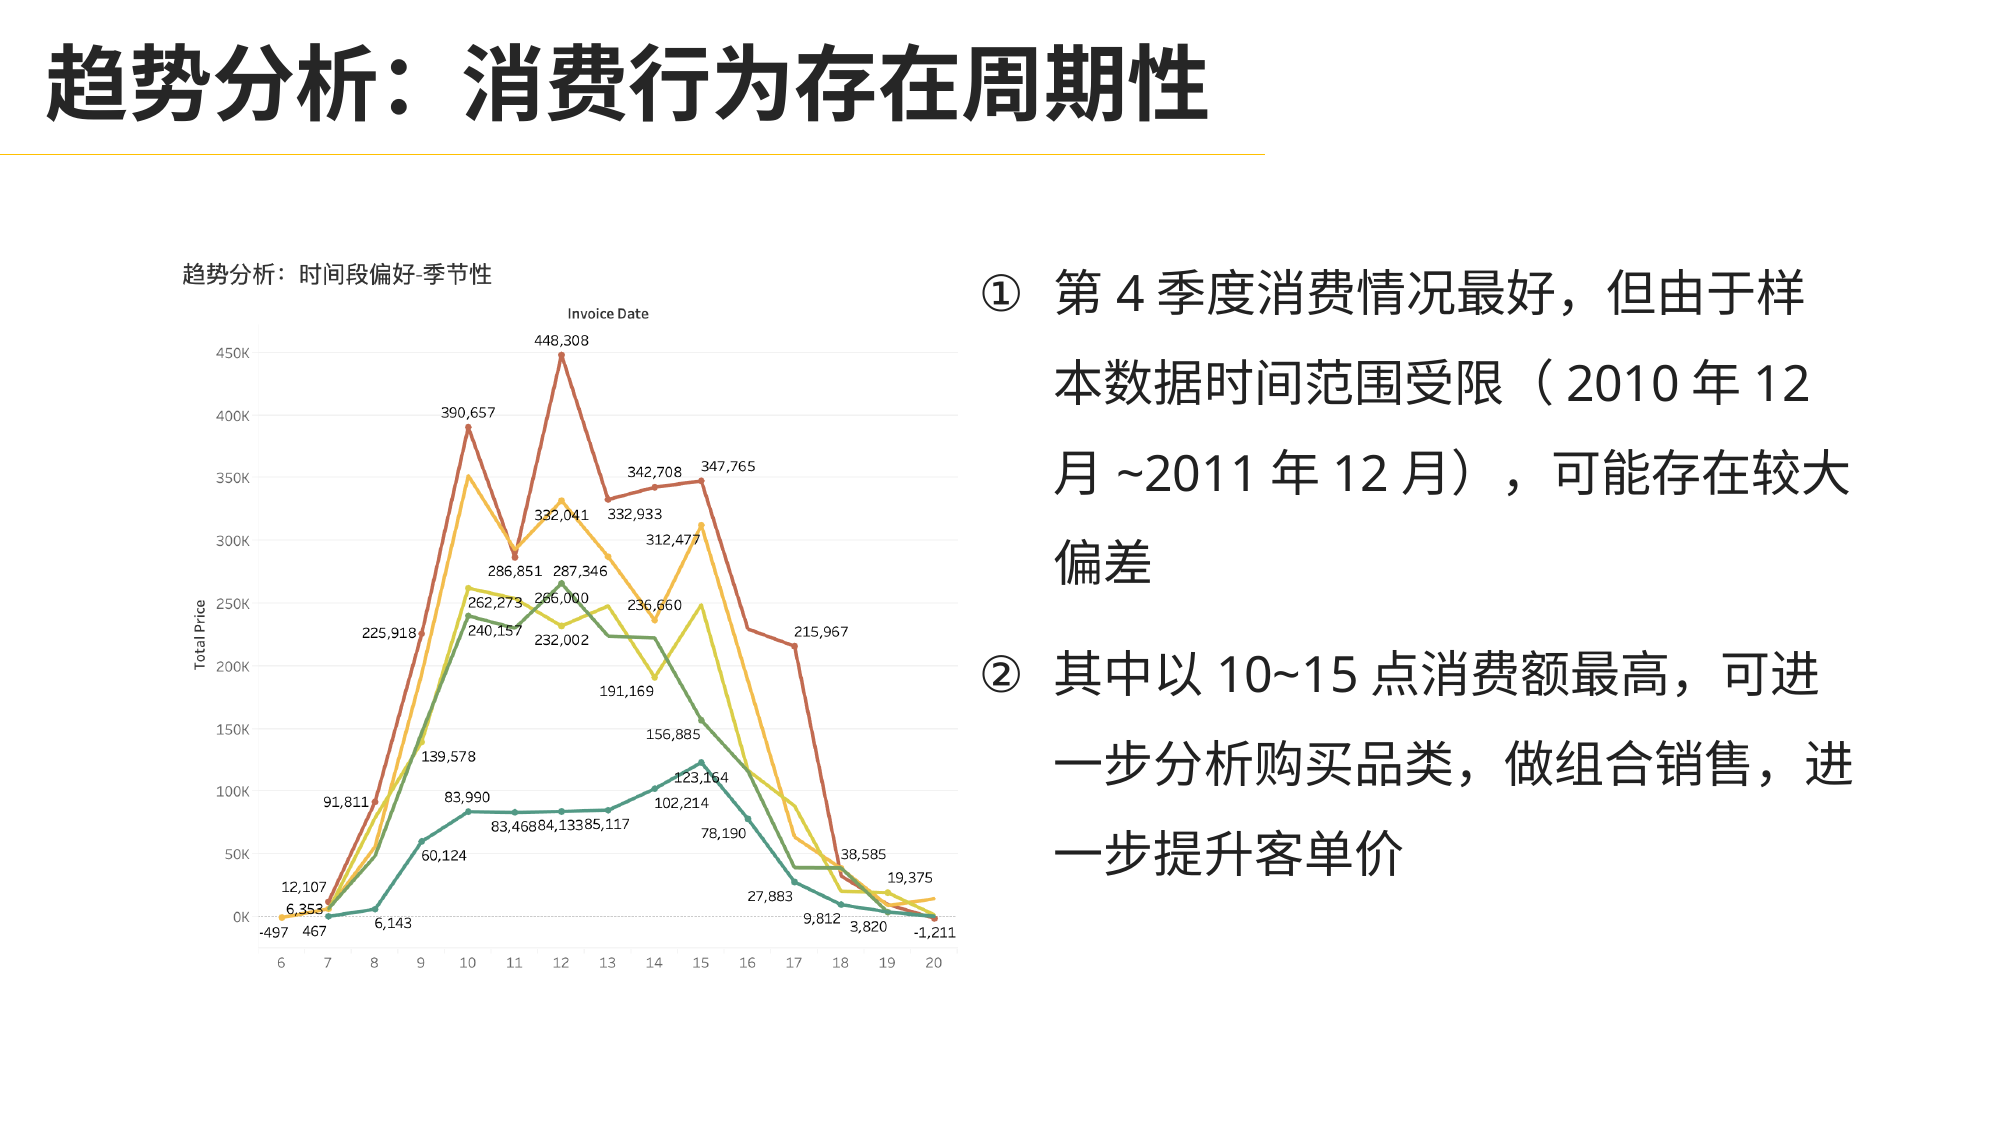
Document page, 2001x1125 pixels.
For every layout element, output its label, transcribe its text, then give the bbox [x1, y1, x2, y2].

text_box 第4季度消费情况最好，但由于样本数据时间范围受限（2010年12月~2011年12月），可能存在较大偏差 其中以10~15点消费额最高，可进一步分析购买品类，做组合销售，进一步提升客单价 [964, 224, 1871, 978]
text_box 趋势分析：消费行为存在周期性 [31, 35, 1818, 152]
picture [175, 253, 965, 979]
